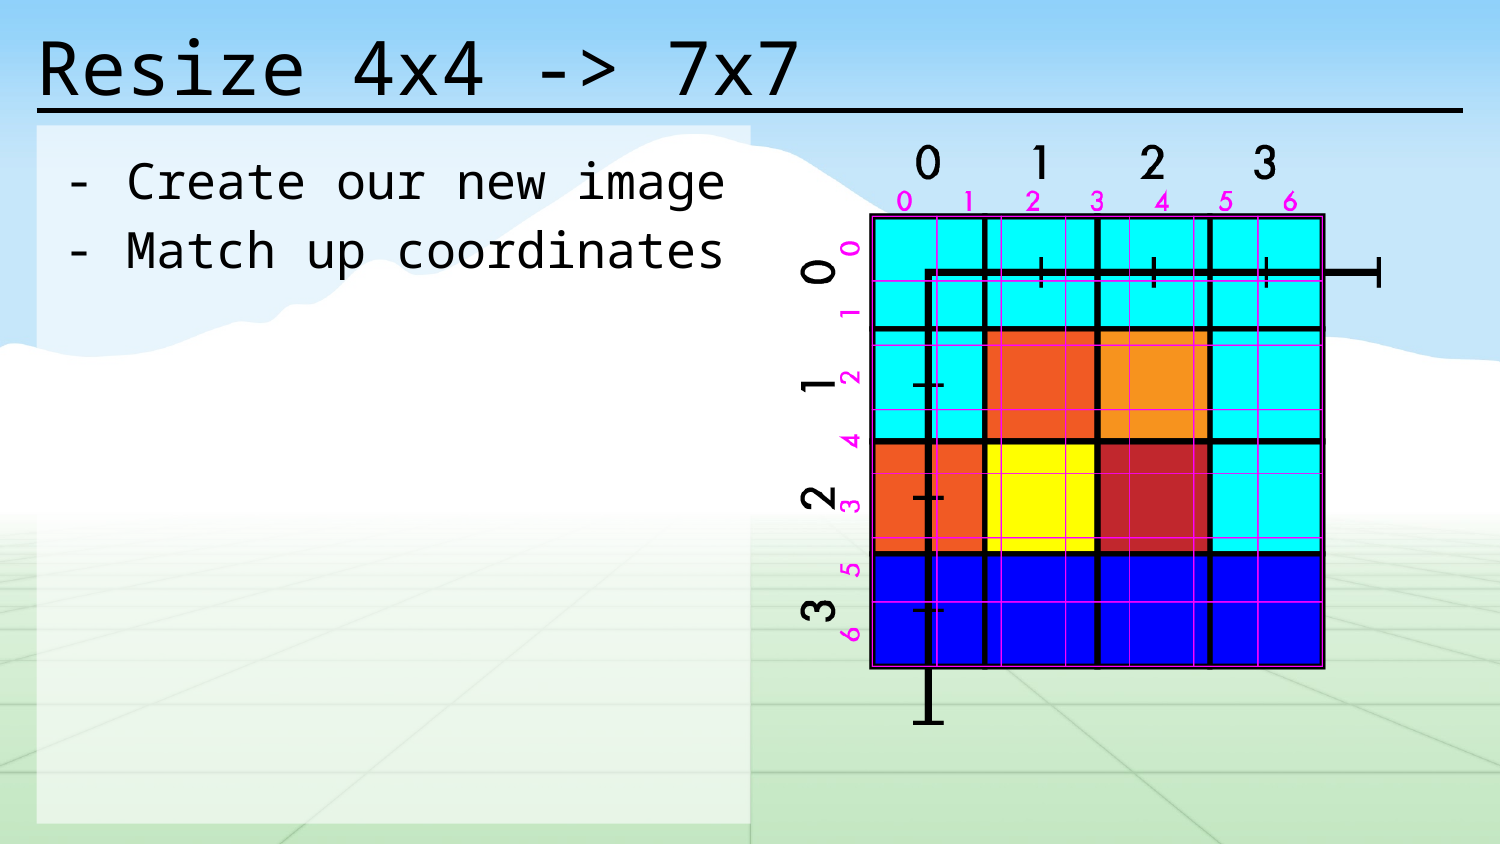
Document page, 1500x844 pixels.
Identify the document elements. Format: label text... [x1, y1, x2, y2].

title Resize 4x4 -> 7x7 [20, 31, 1479, 126]
list Create our new image Match up coordinates [36, 125, 745, 824]
picture [0, 0, 1500, 844]
